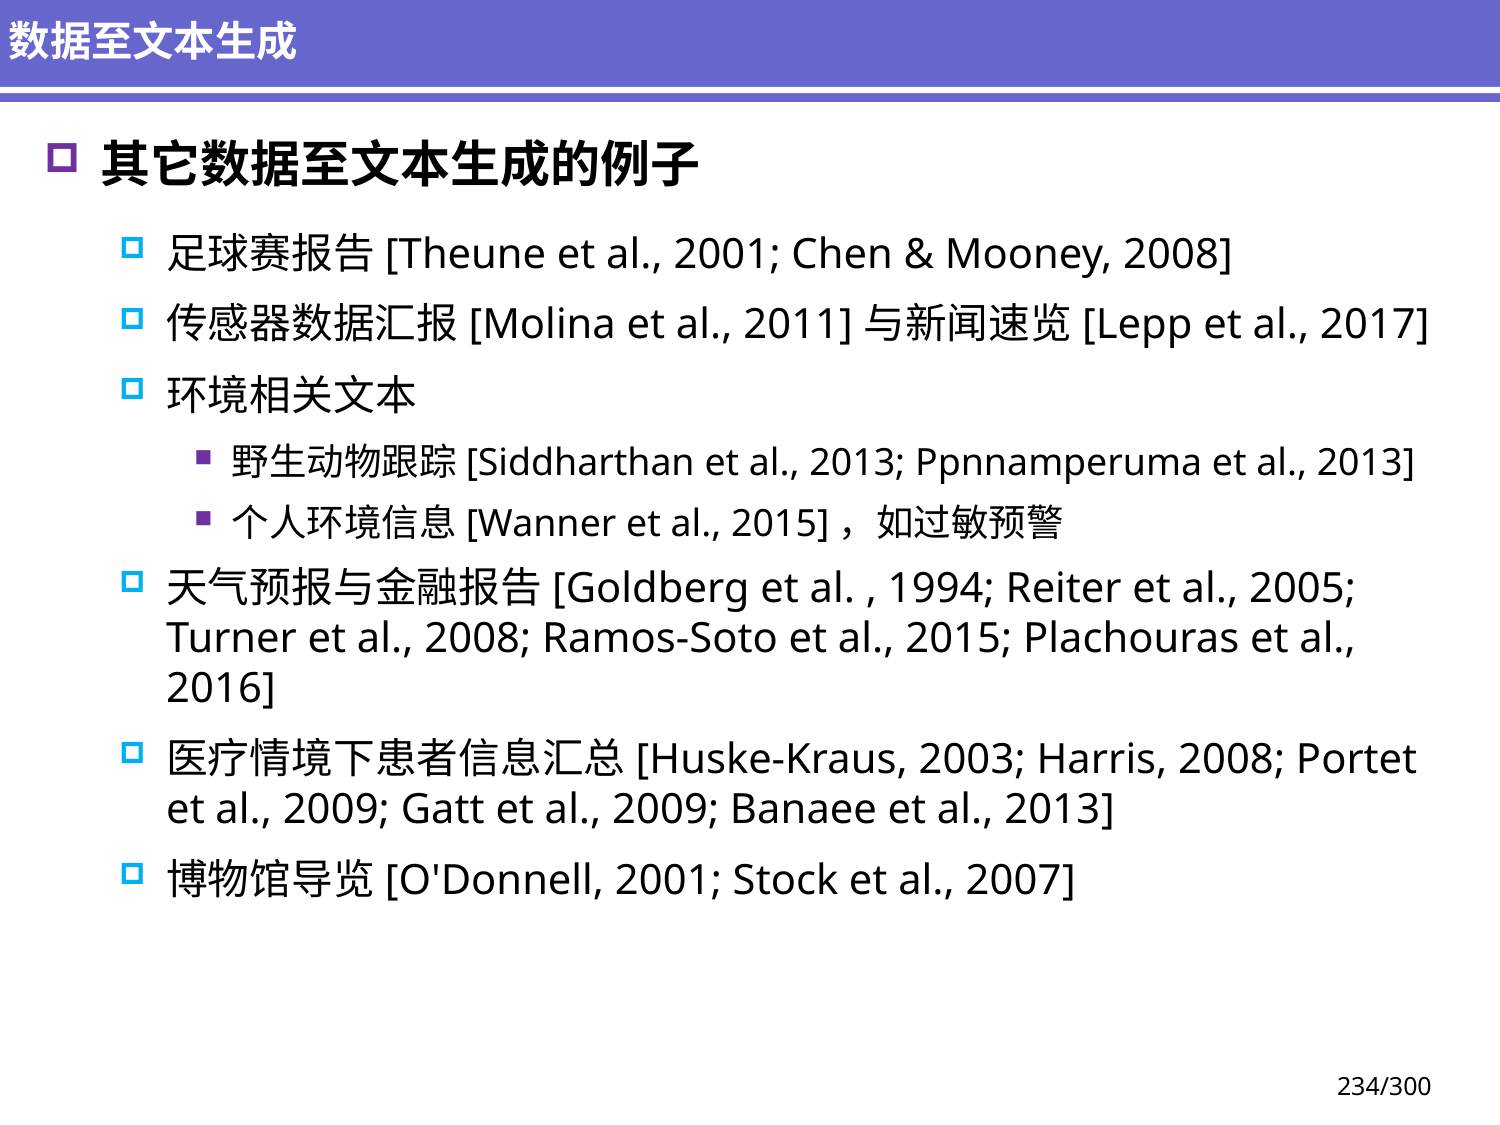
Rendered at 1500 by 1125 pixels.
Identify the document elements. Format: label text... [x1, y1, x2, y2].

title 数据至文本生成 [0, 7, 1309, 73]
list 其它数据至文本生成的例子 足球赛报告[Theune et al., 2001; Chen & Mooney, 2008] 传感器数据汇报[Molina et al., 2011]与新闻速览[Lepp et al., 2017] 环境相关文本 野生动物跟踪[Siddharthan et al., 2013; Ppnnamperuma et al., 2013] 个人环境信息[Wanner et al., 2015]，如过敏预警 天气预报与金融报告[Goldberg et al. , 1994; Reiter et al., 2005; Turner et al., 2008; Ramos-Soto et al., 2015; Plachouras et al., 2016] 医疗情境下患者信息汇总[Huske-Kraus, 2003; Harris, 2008; Portet et al., 2009; Gatt et al., 2009; Banaee et al., 2013] 博物馆导览[O'Donnell, 2001; Stock et al., 2007] [29, 125, 1447, 1047]
slide_number 234/300 [1291, 1058, 1447, 1112]
